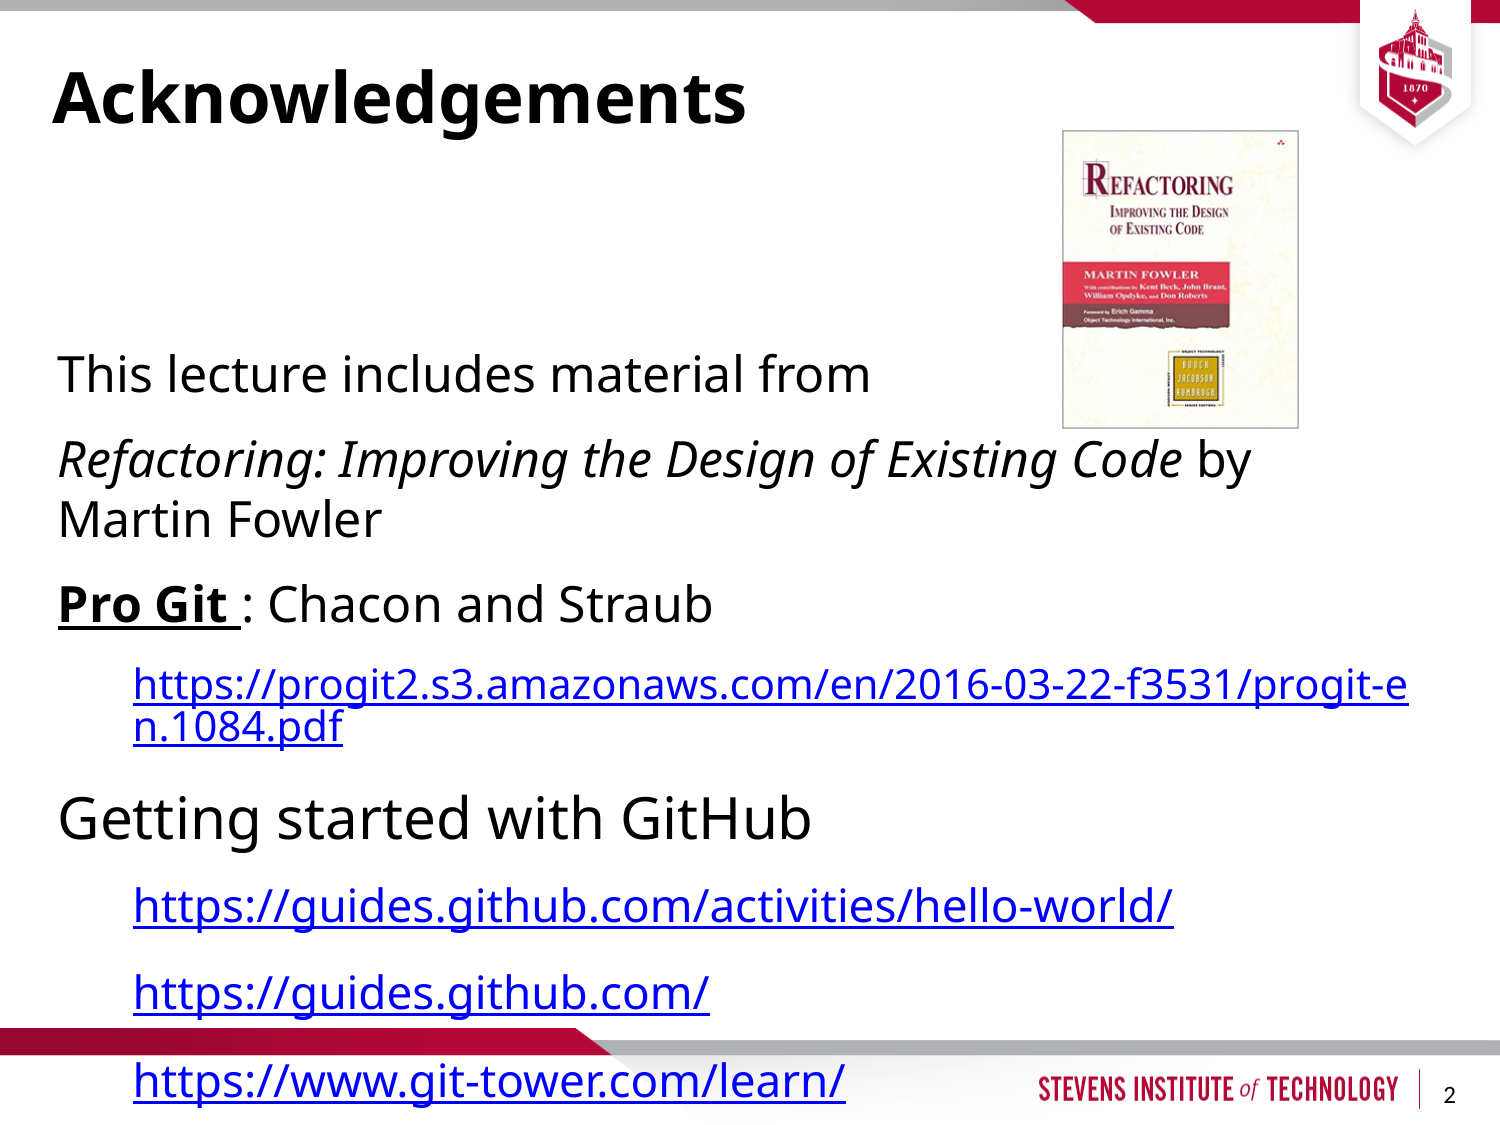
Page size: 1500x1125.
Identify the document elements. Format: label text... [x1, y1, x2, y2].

list This lecture includes material from Refactoring: Improving the Design of Existing Code by Martin Fowler Pro Git : Chacon and Straub https://progit2.s3.amazonaws.com/en/2016-03-22-f3531/progit-en.1084.pdf Getting started with GitHub https://guides.github.com/activities/hello-world/ https://guides.github.com/ https://www.git-tower.com/learn/ [42, 335, 1431, 1076]
slide_number 2 [1428, 1071, 1490, 1108]
picture [0, 0, 1500, 429]
title Acknowledgements [37, 45, 1338, 150]
picture [0, 1028, 1500, 1125]
